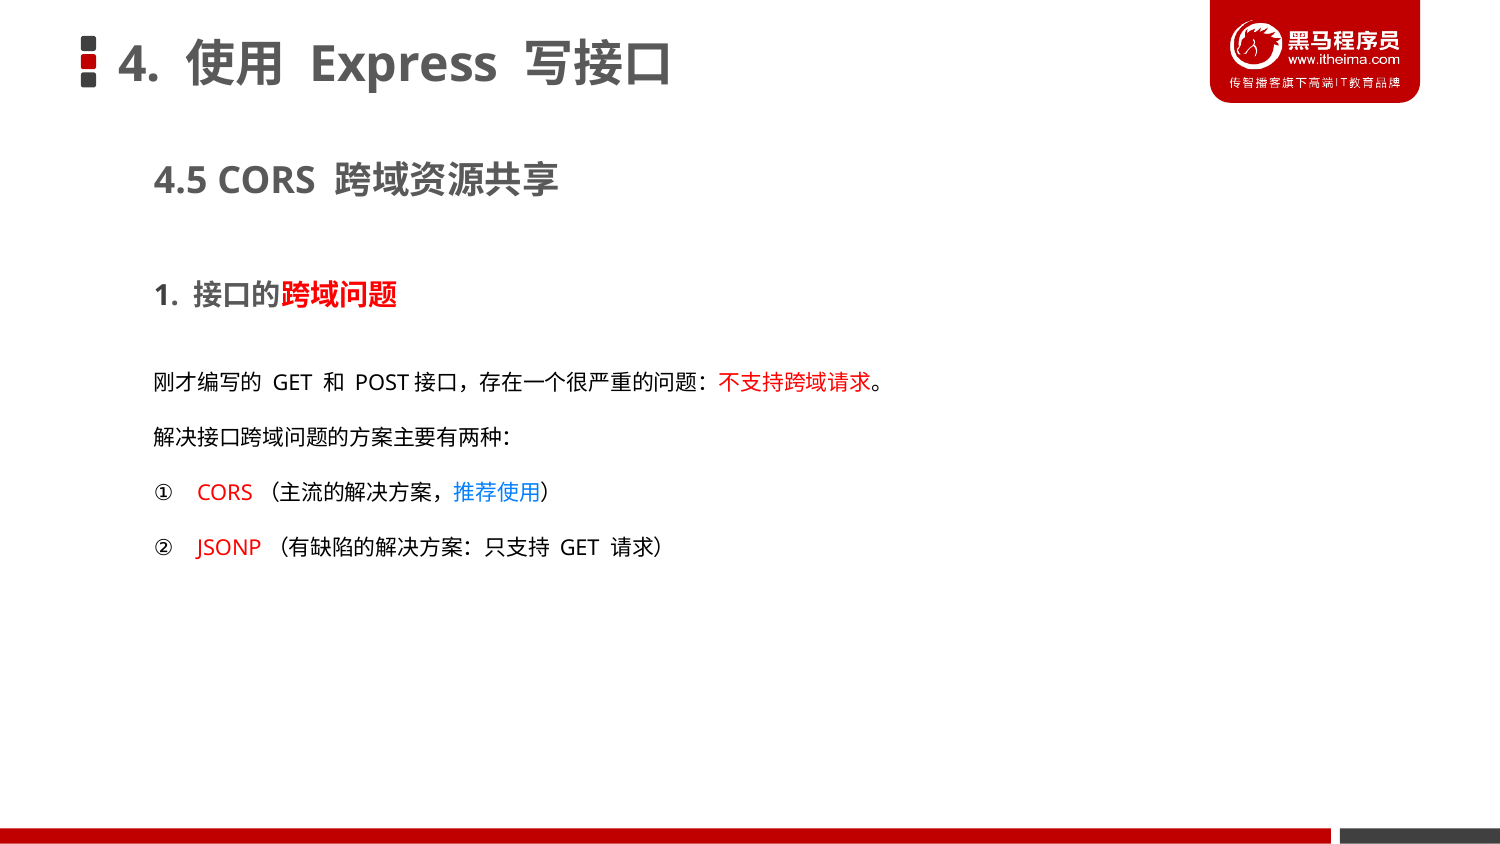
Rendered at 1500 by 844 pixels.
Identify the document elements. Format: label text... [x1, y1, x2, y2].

text_box 1. 接口的跨域问题 [139, 273, 1204, 320]
list 刚才编写的 GET 和 POST接口，存在一个很严重的问题：不支持跨域请求。 解决接口跨域问题的方案主要有两种： CORS（主流的解决方案，推荐使用） JSONP（有缺陷的解决方案：只支持 GET 请求） [139, 348, 1294, 413]
picture [1211, 11, 1419, 97]
title 4. 使用 Express 写接口 [103, 0, 1209, 130]
list 4.5 CORS 跨域资源共享 [139, 153, 1209, 243]
